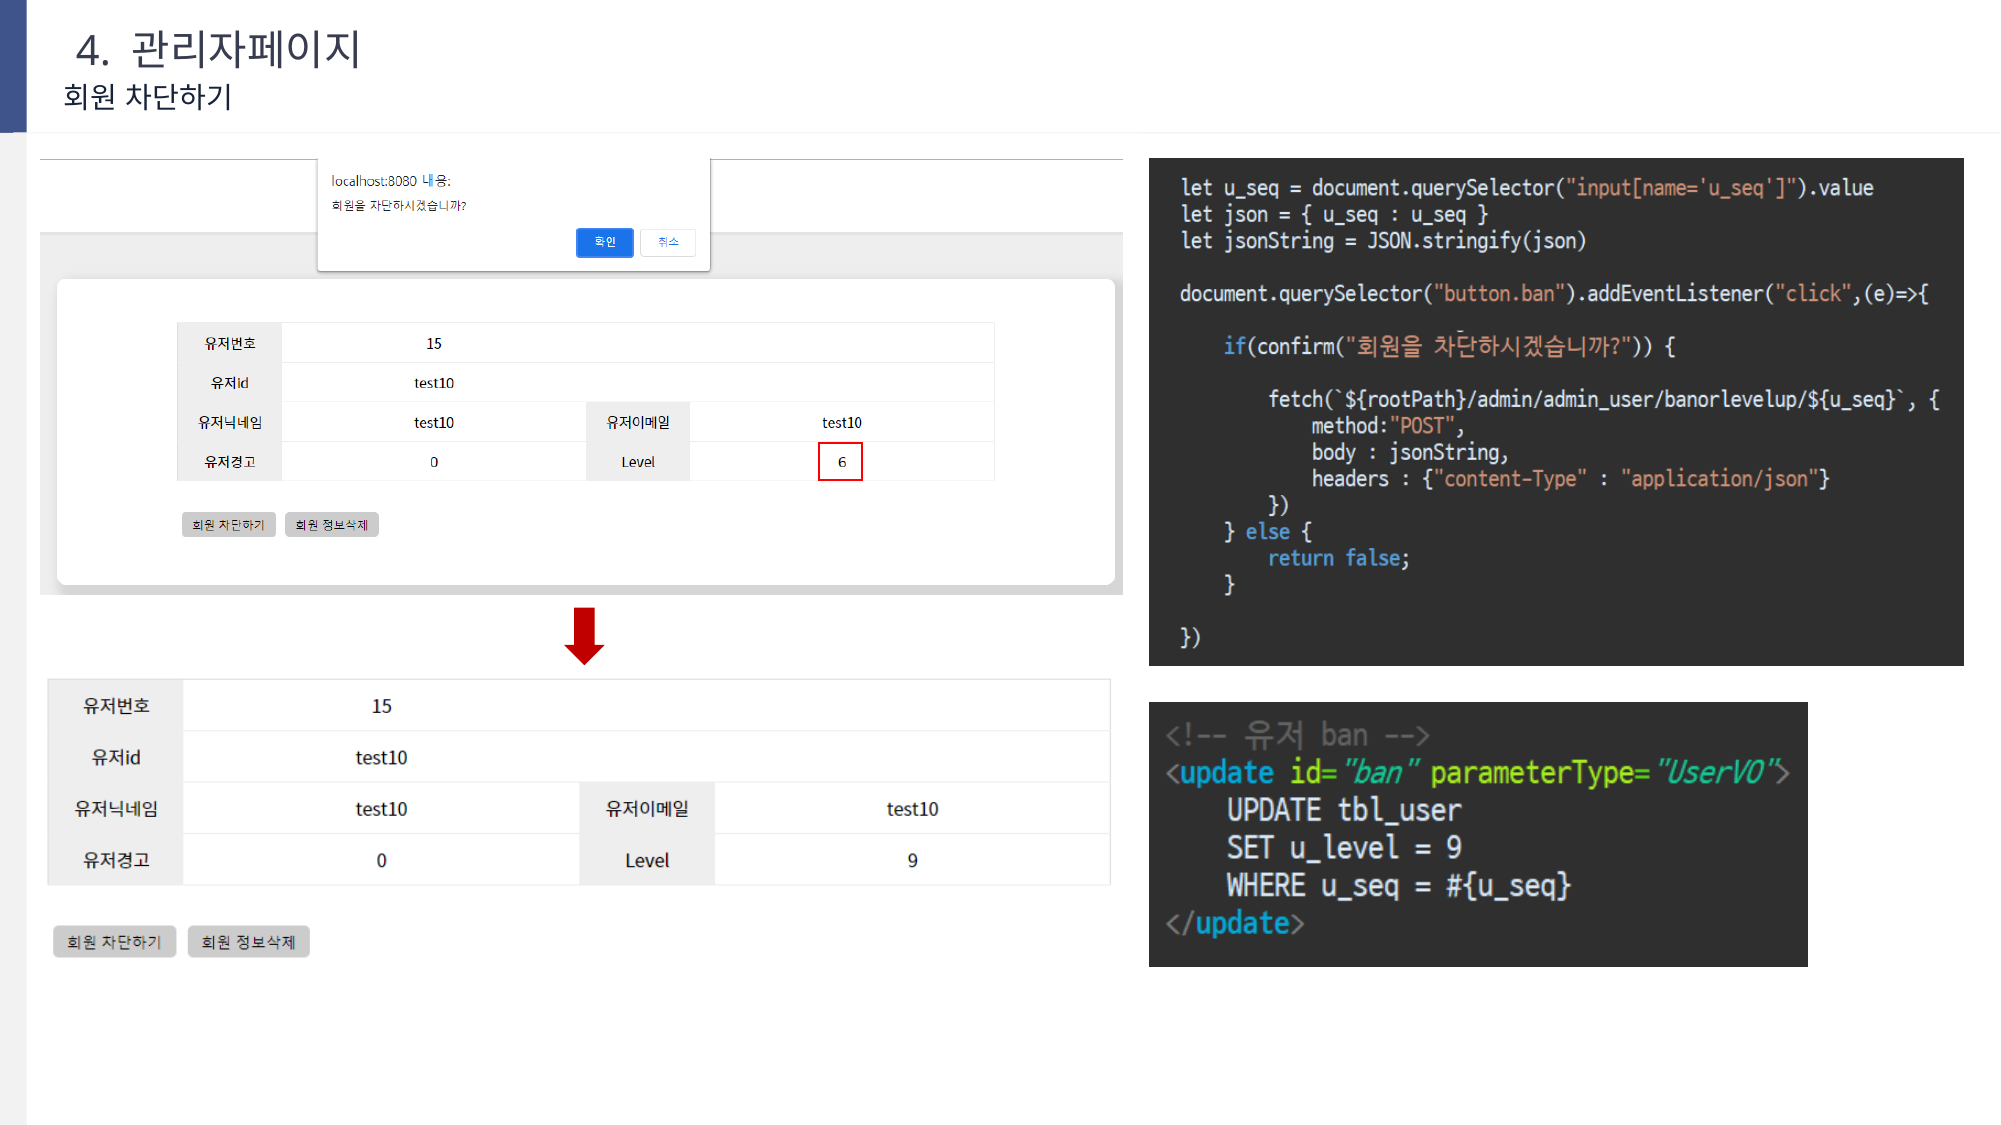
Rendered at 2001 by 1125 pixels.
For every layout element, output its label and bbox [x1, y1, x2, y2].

text_box [561, 606, 608, 665]
picture [40, 158, 1123, 595]
picture [1149, 158, 1965, 666]
picture [1149, 702, 1808, 967]
text_box [40, 16, 399, 123]
picture [35, 665, 1127, 977]
